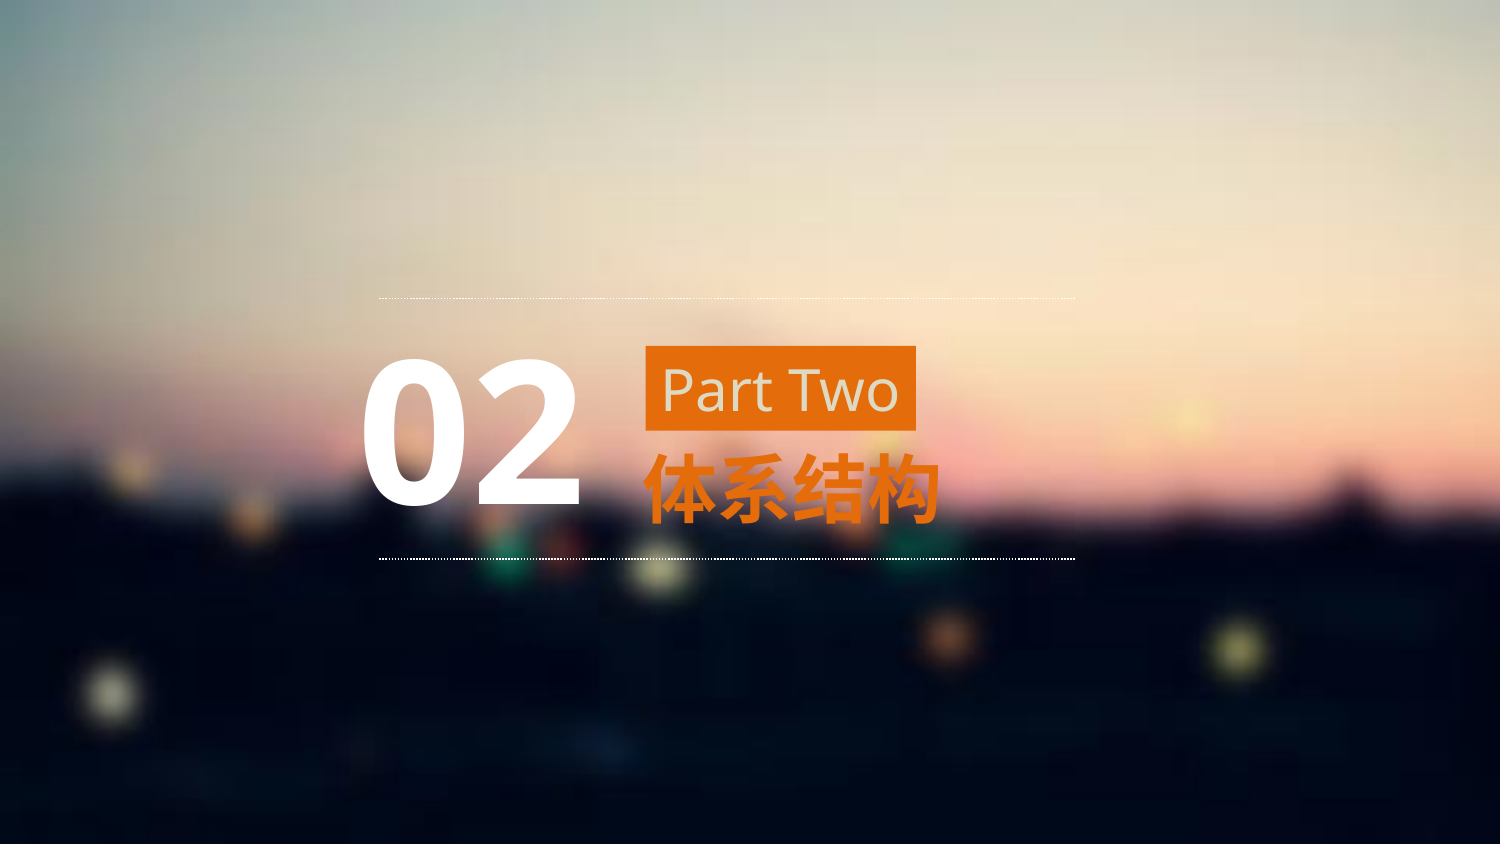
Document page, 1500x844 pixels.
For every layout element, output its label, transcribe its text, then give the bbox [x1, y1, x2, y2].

text_box 02 [342, 297, 601, 553]
text_box Part Two [645, 345, 916, 431]
picture [0, 0, 1500, 844]
text_box 体系结构 [627, 434, 1092, 540]
